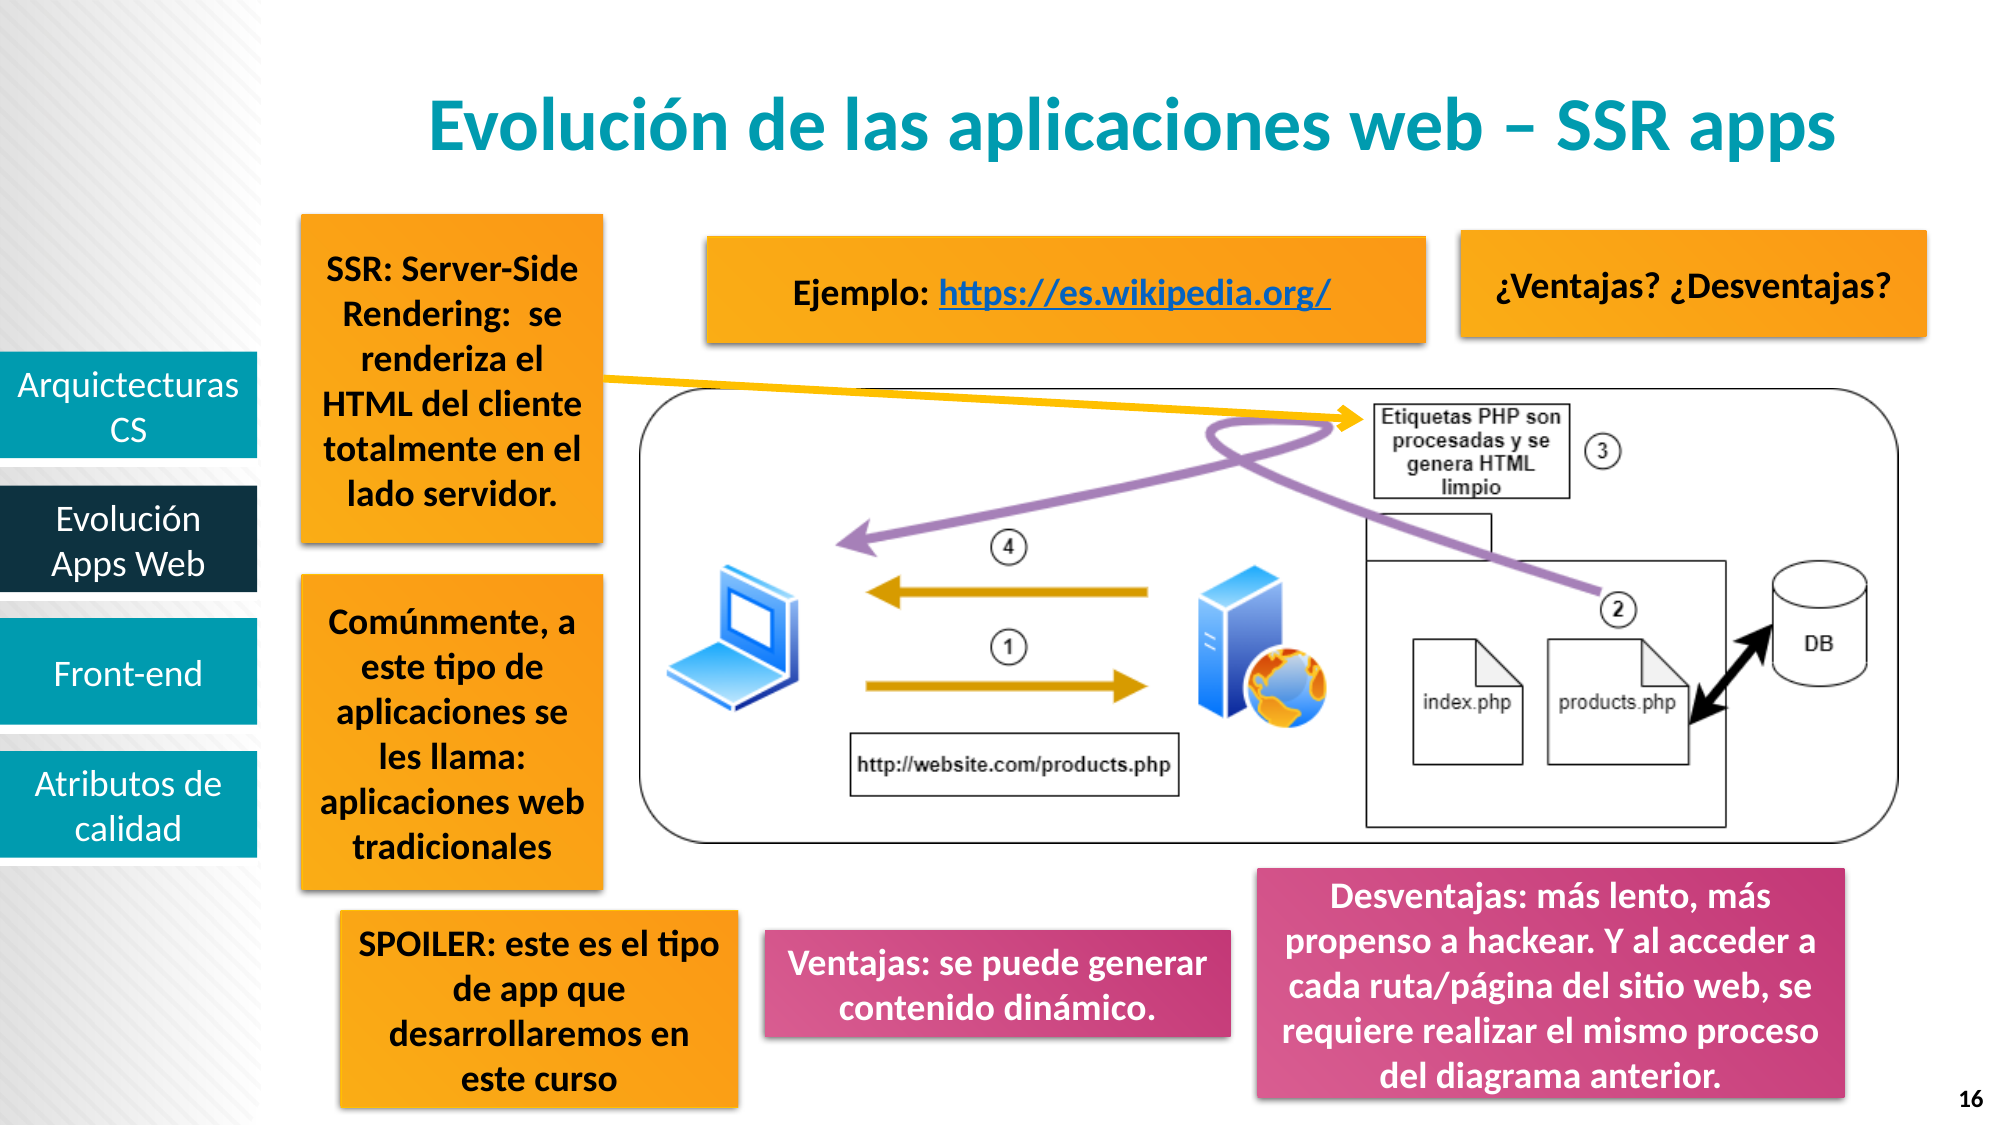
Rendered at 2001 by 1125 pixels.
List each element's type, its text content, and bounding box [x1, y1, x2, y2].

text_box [603, 378, 1364, 420]
text_box Desventajas: más lento, más propenso a hackear. Y al acceder a cada ruta/página del sitio web, se requiere realizar el mismo proceso del diagrama anterior. [1257, 868, 1845, 1098]
slide_number 16 [1921, 1072, 2000, 1124]
text_box Comúnmente, a este tipo de aplicaciones se les llama: aplicaciones web tradicionales [301, 574, 604, 890]
text_box Ejemplo: https://es.wikipedia.org/ [707, 236, 1426, 343]
text_box SSR: Server-Side Rendering: se renderiza el HTML del cliente totalmente en el lado servidor. [301, 214, 604, 543]
title Evolución de las aplicaciones web – SSR apps [340, 36, 1927, 204]
text_box SPOILER: este es el tipo de app que desarrollaremos en este curso [340, 910, 739, 1108]
text_box ¿Ventajas? ¿Desventajas? [1460, 230, 1927, 337]
text_box Ventajas: se puede generar contenido dinámico. [765, 930, 1231, 1037]
picture [639, 388, 1899, 844]
